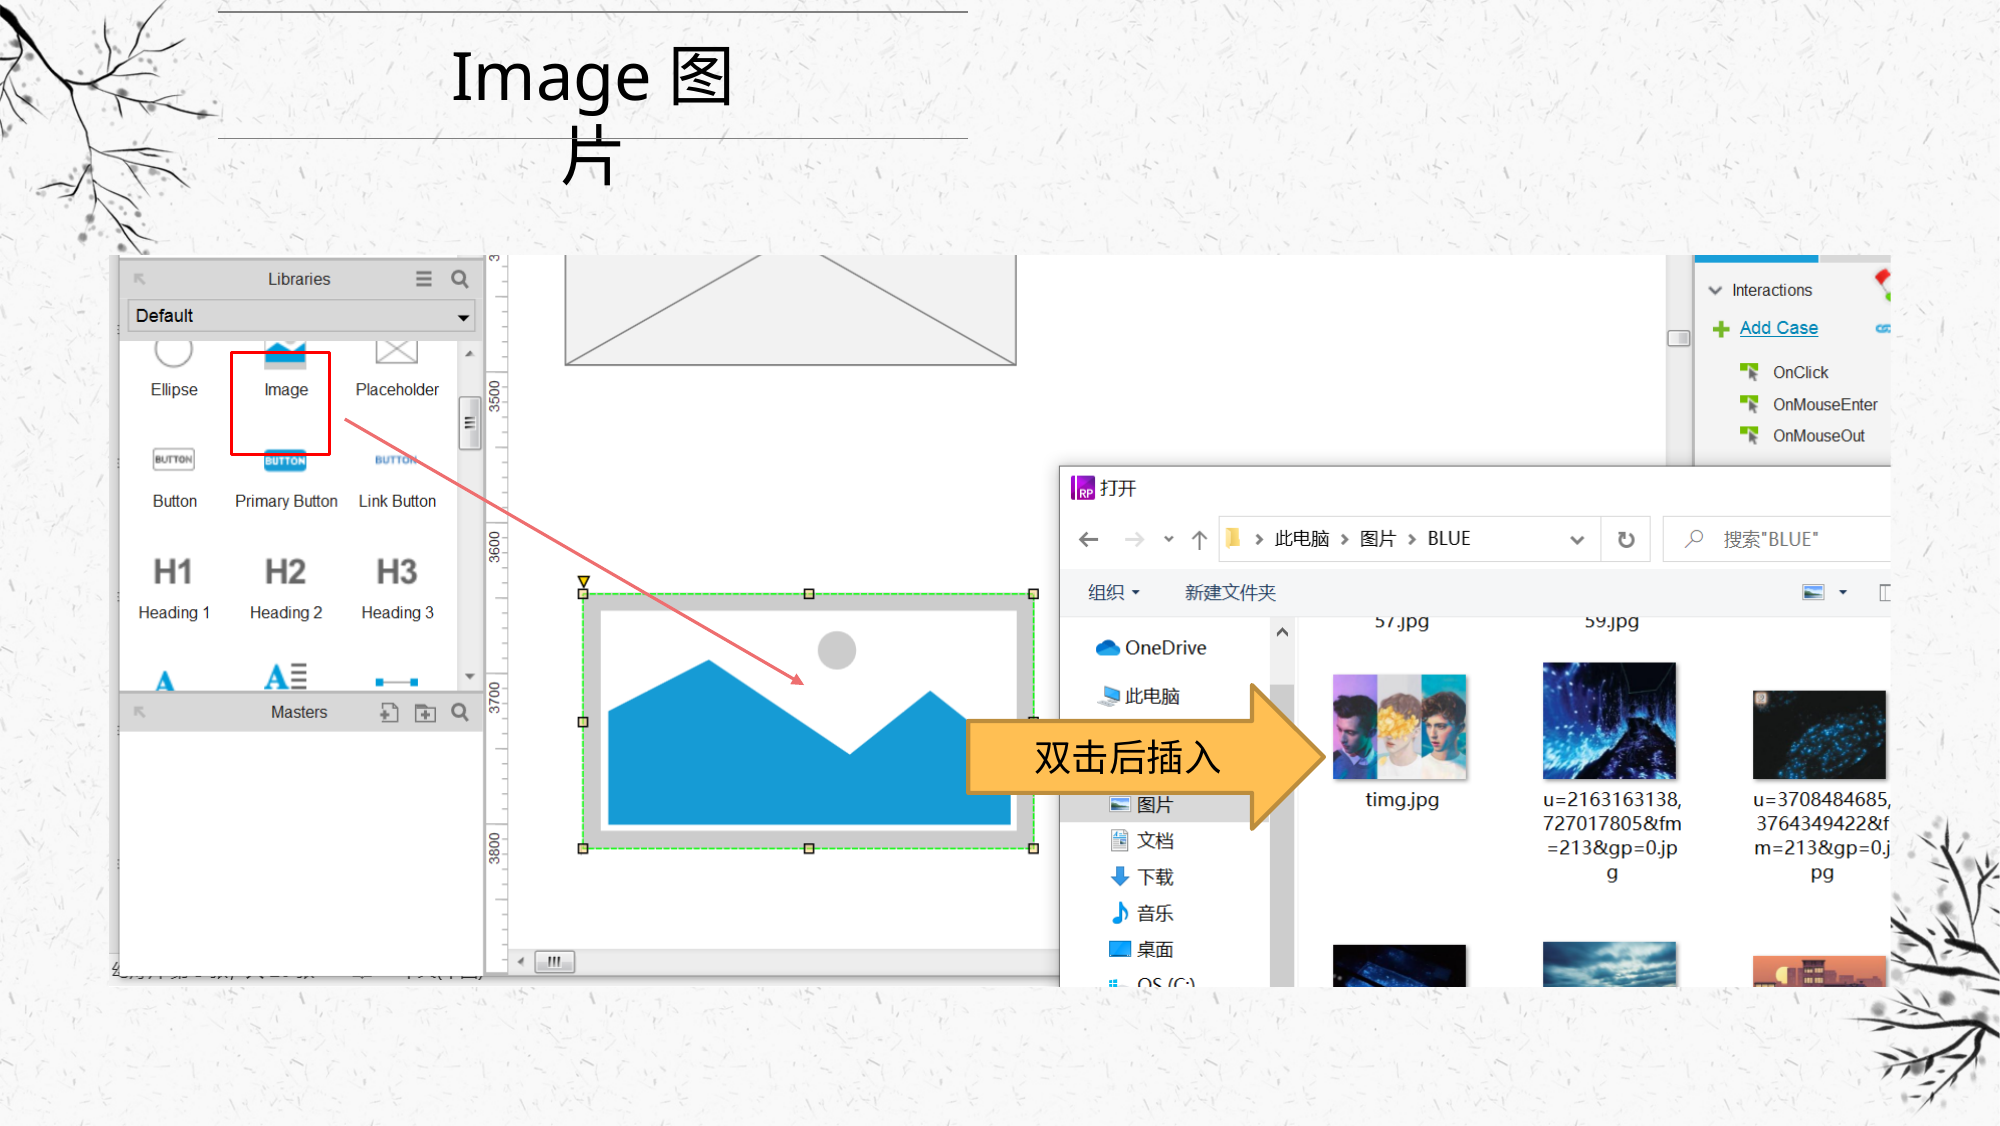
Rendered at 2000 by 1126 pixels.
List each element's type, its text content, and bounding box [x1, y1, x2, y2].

text_box Image图片 [412, 147, 774, 201]
picture [0, 0, 2000, 1126]
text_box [344, 418, 805, 686]
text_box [217, 11, 969, 139]
